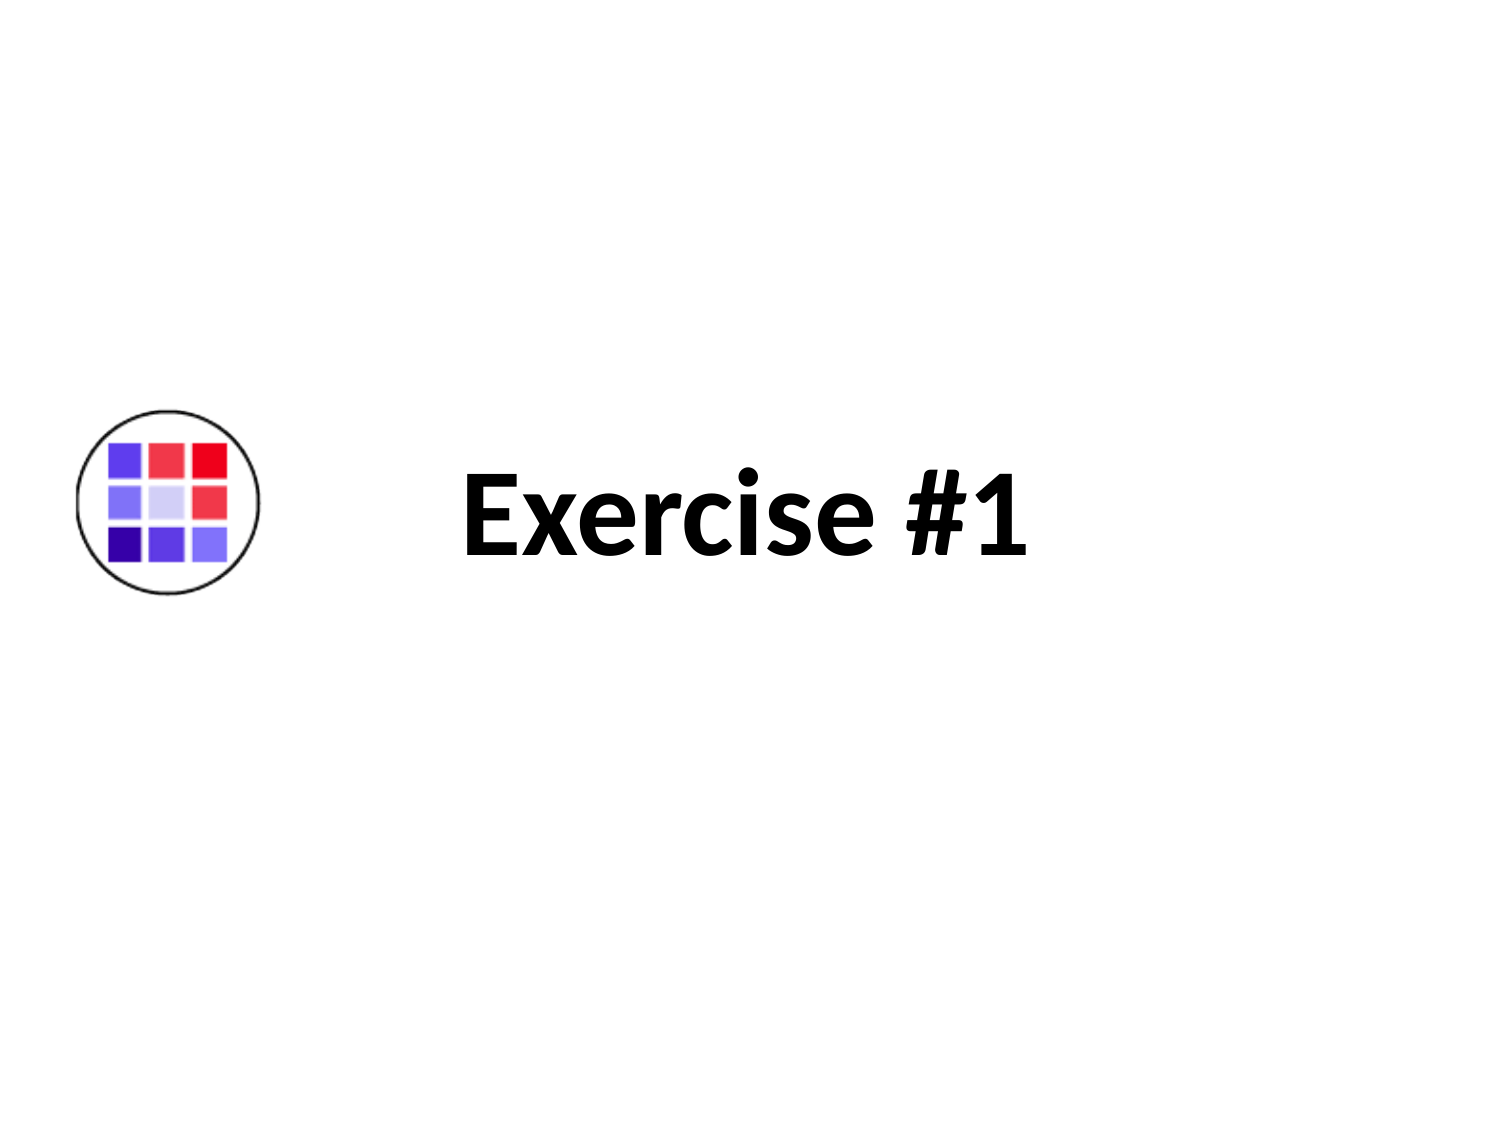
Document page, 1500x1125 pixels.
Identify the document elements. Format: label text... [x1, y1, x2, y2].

text_box Exercise #1 [0, 384, 1493, 626]
picture [58, 388, 283, 622]
